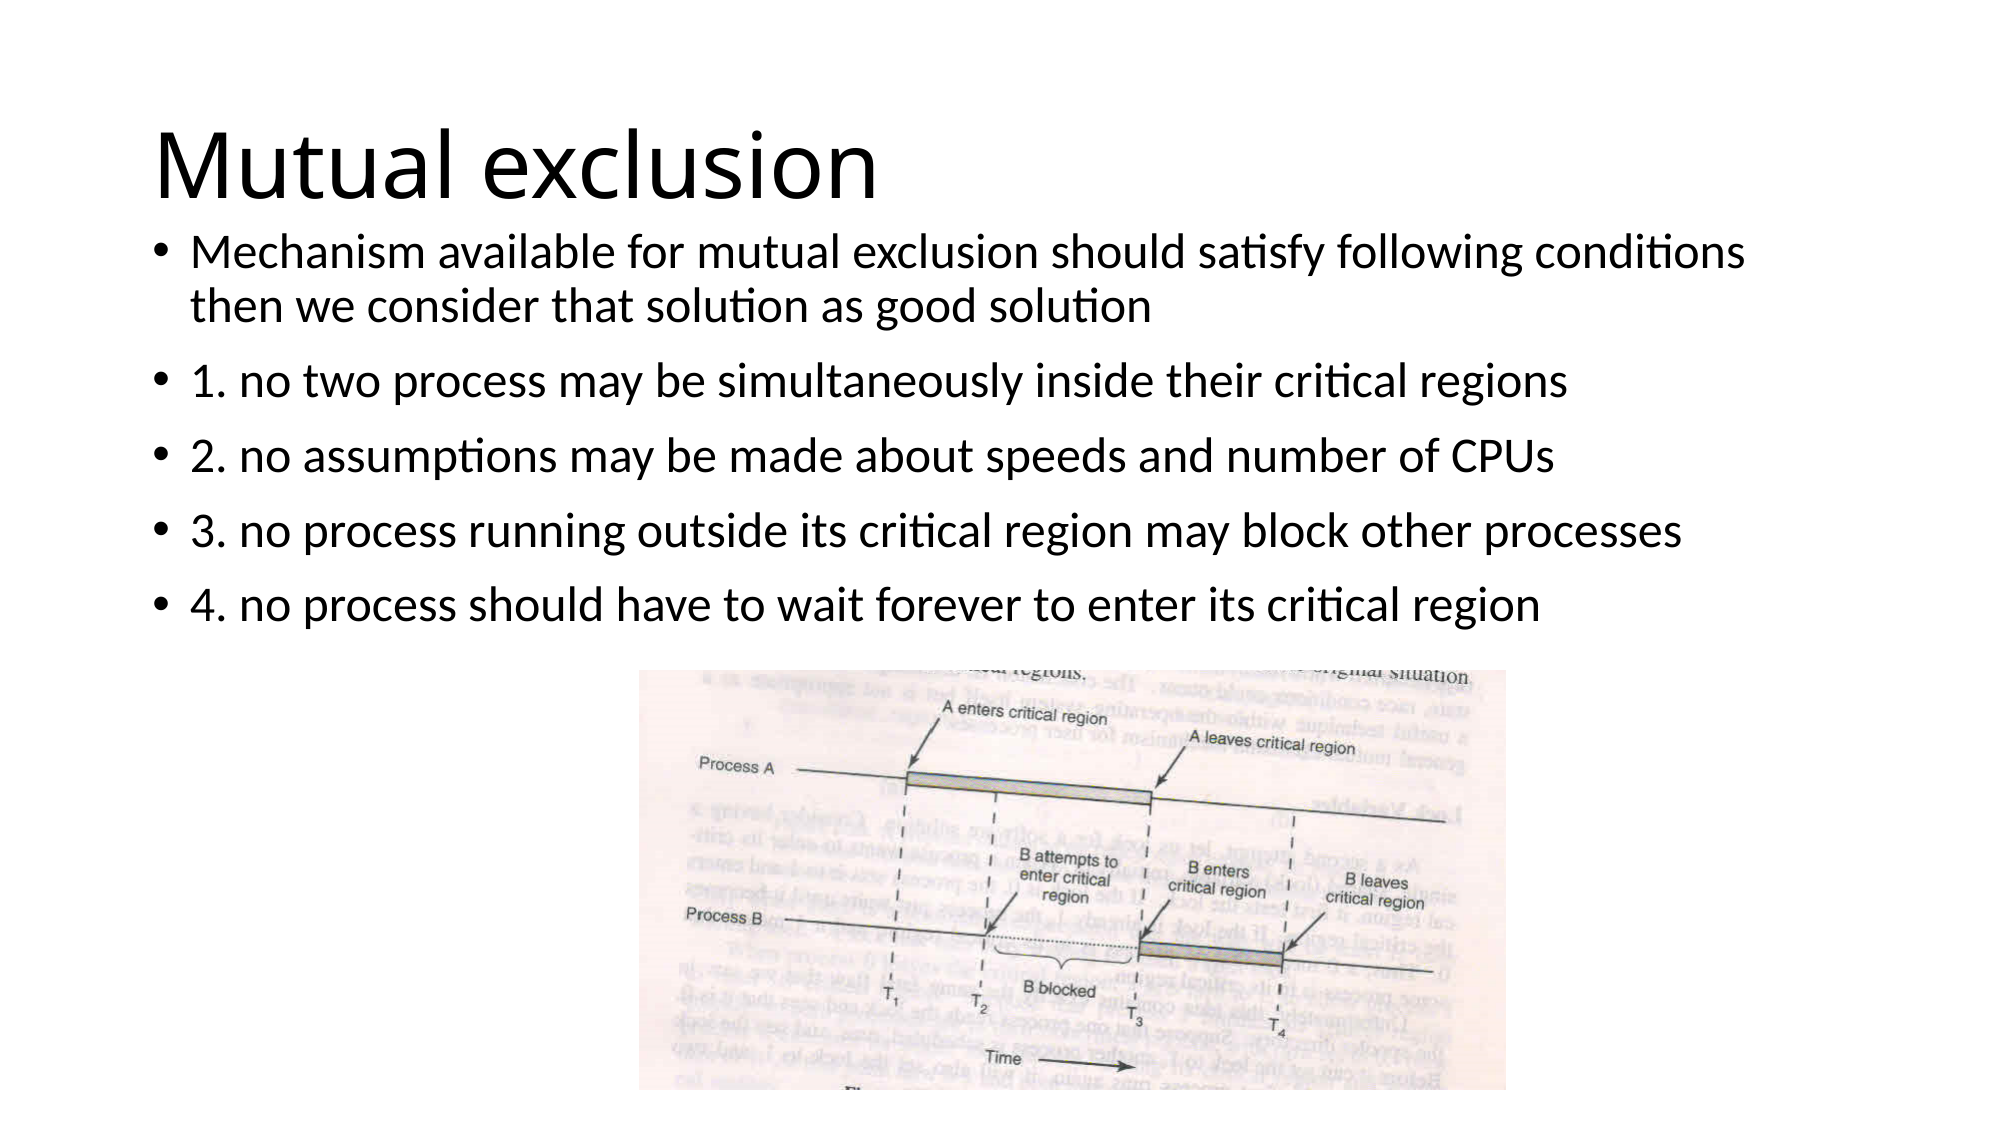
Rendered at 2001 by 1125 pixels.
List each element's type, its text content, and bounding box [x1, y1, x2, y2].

picture [639, 670, 1506, 1090]
list Mechanism available for mutual exclusion should satisfy following conditions then we consider that solution as good solution 1. no two process may be simultaneously inside their critical regions 2. no assumptions may be made about speeds and number of CPUs 3. no process running outside its critical region may block other processes 4. no process should have to wait forever to enter its critical region [137, 217, 1863, 932]
title Mutual exclusion [137, 59, 1863, 217]
